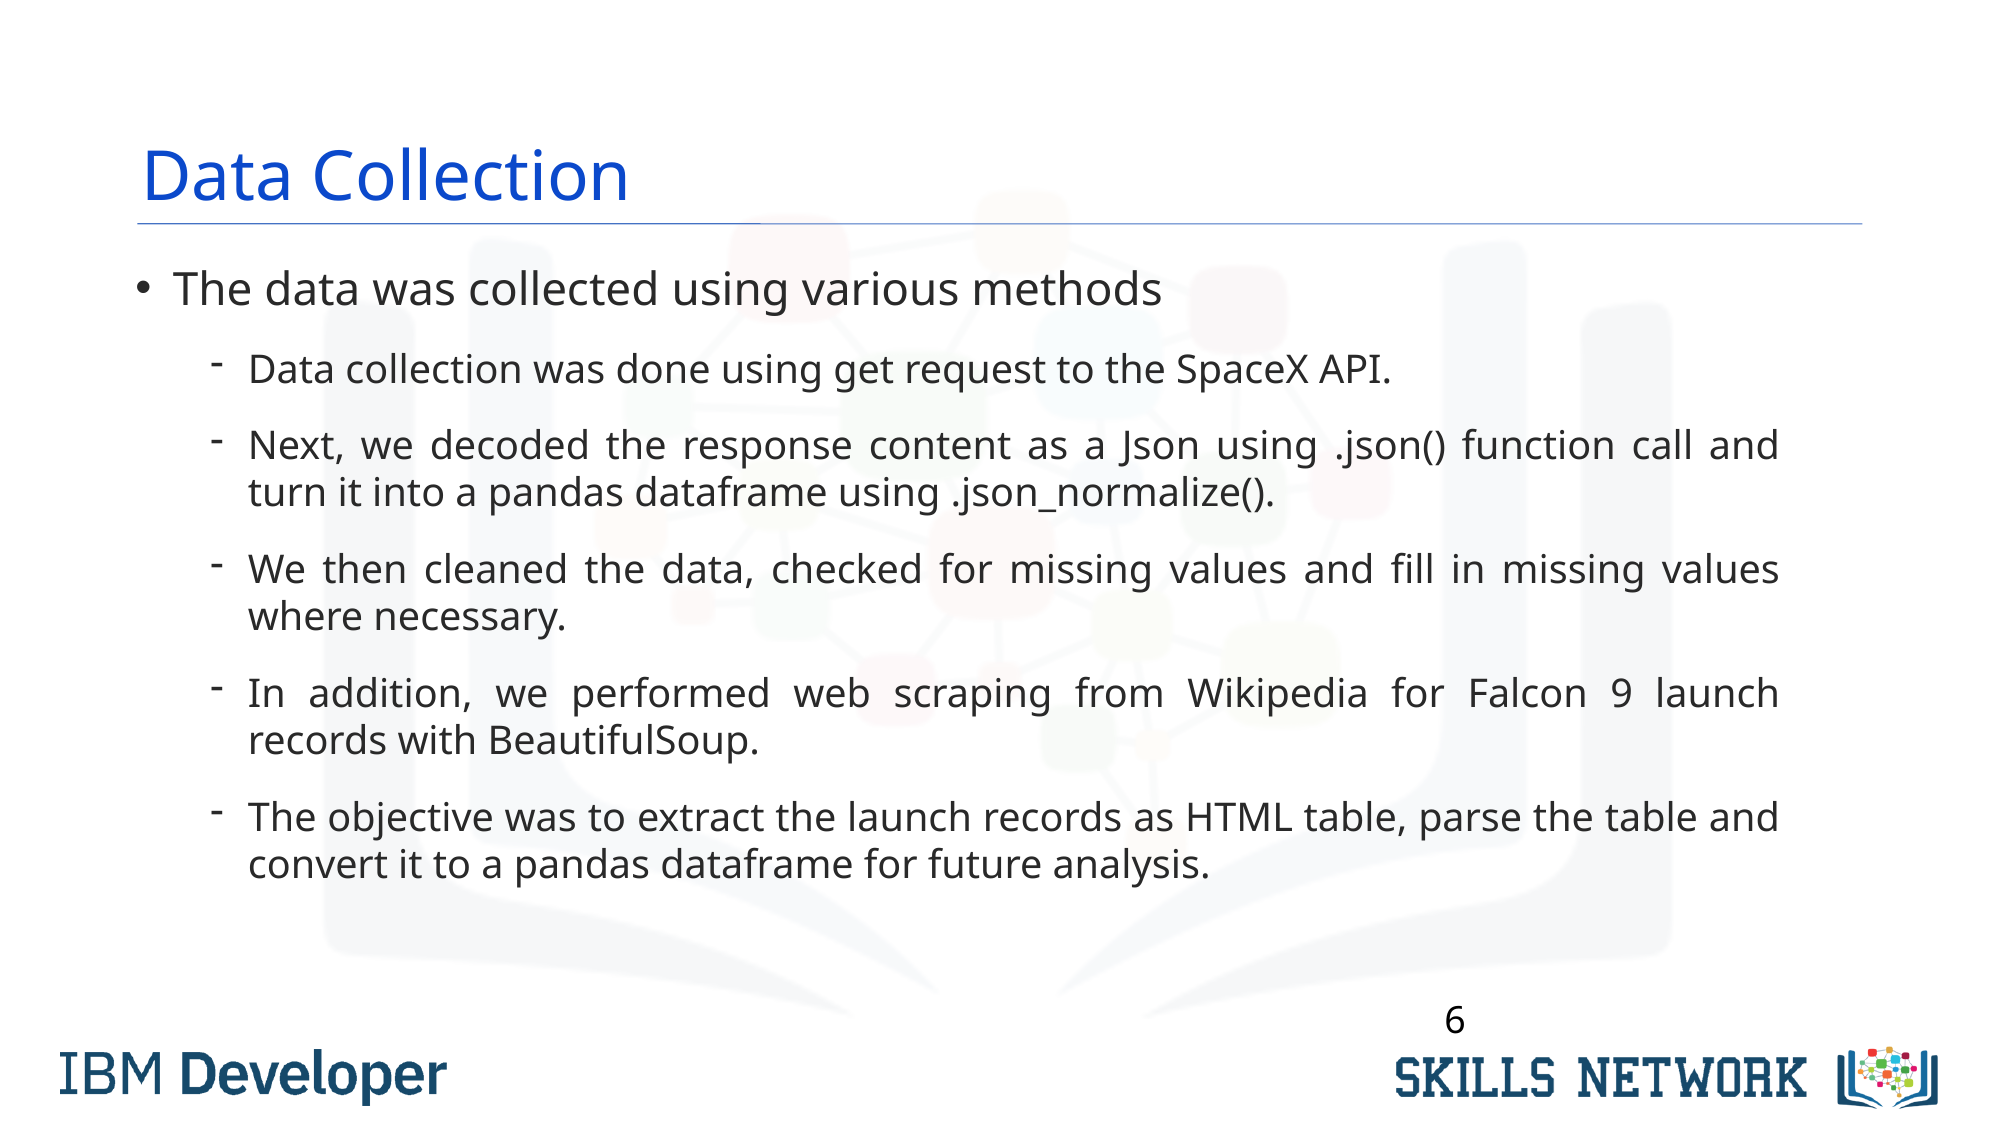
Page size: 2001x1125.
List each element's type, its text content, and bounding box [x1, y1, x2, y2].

text_box The data was collected using various methods Data collection was done using get request to the SpaceX API. Next, we decoded the response content as a Json using .json() function call and turn it into a pandas dataframe using .json_normalize(). We then cleaned the data, checked for missing values and fill in missing values where necessary. In addition, we performed web scraping from Wikipedia for Falcon 9 launch records with BeautifulSoup. The objective was to extract the launch records as HTML table, parse the table and convert it to a pandas dataframe for future analysis. [120, 251, 1797, 947]
picture [1390, 1045, 1945, 1111]
picture [55, 1045, 459, 1108]
text_box Data Collection [126, 133, 1852, 224]
text_box 6 [1429, 988, 1880, 1055]
